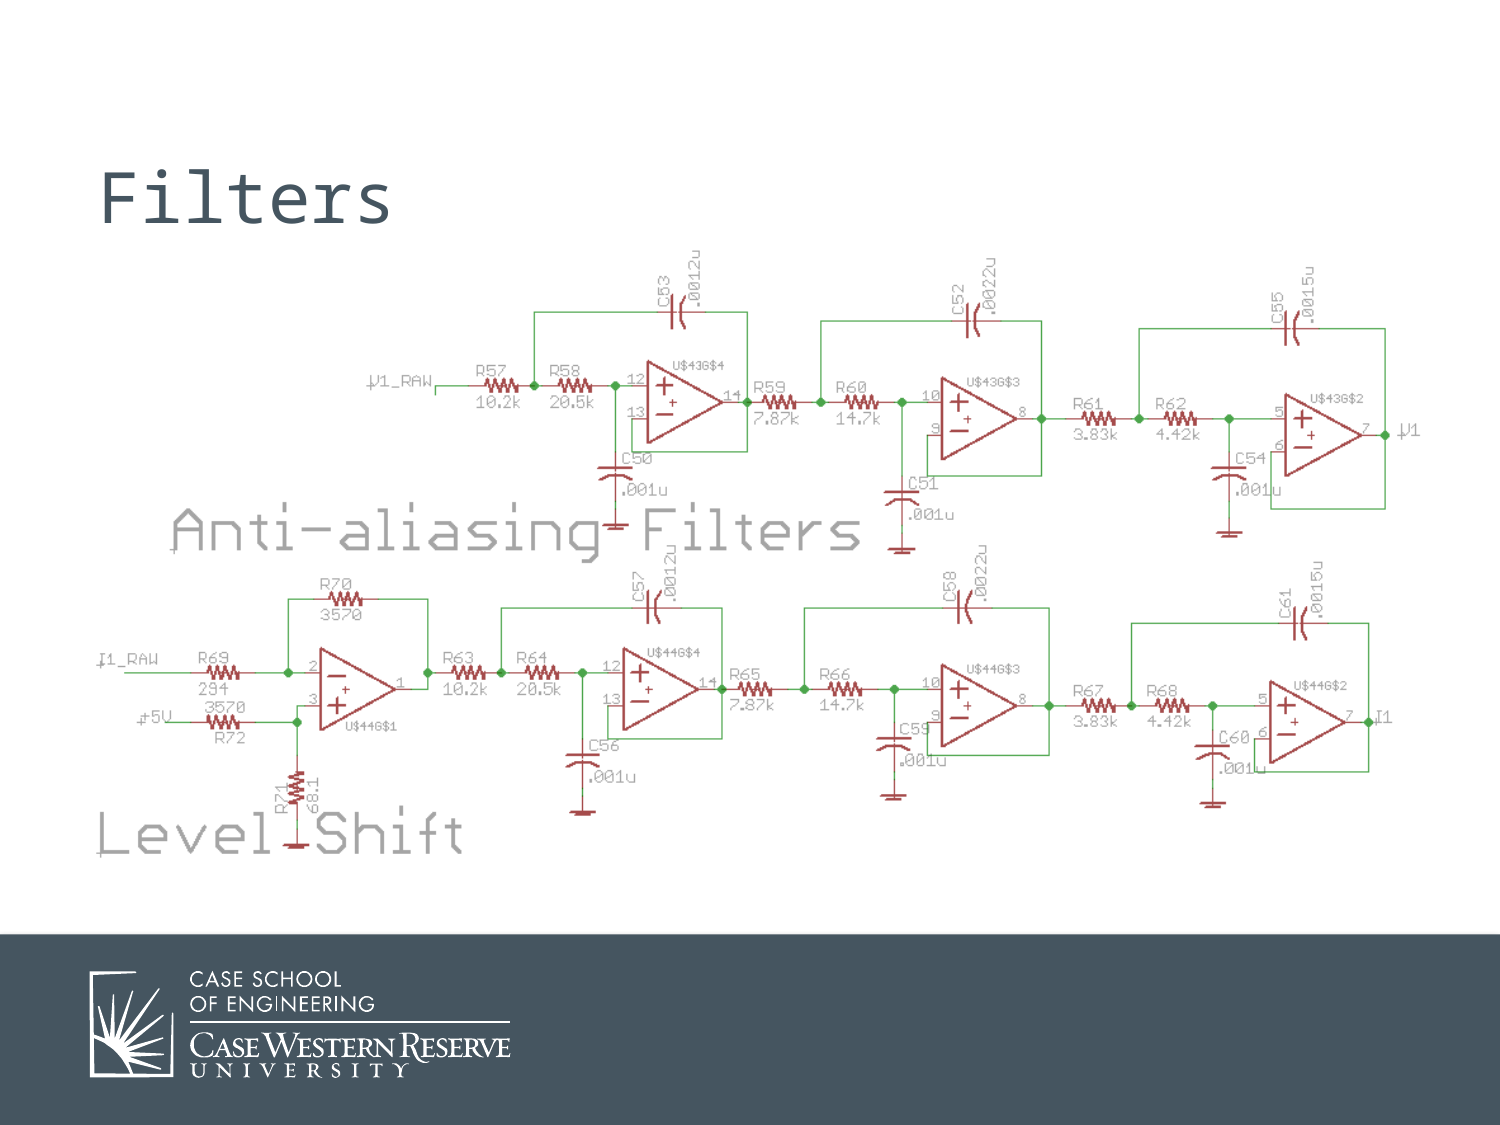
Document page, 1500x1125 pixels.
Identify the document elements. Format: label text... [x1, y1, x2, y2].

picture [71, 238, 1429, 887]
text_box Filters [83, 145, 981, 237]
picture [89, 970, 511, 1078]
text_box [0, 934, 1500, 1125]
